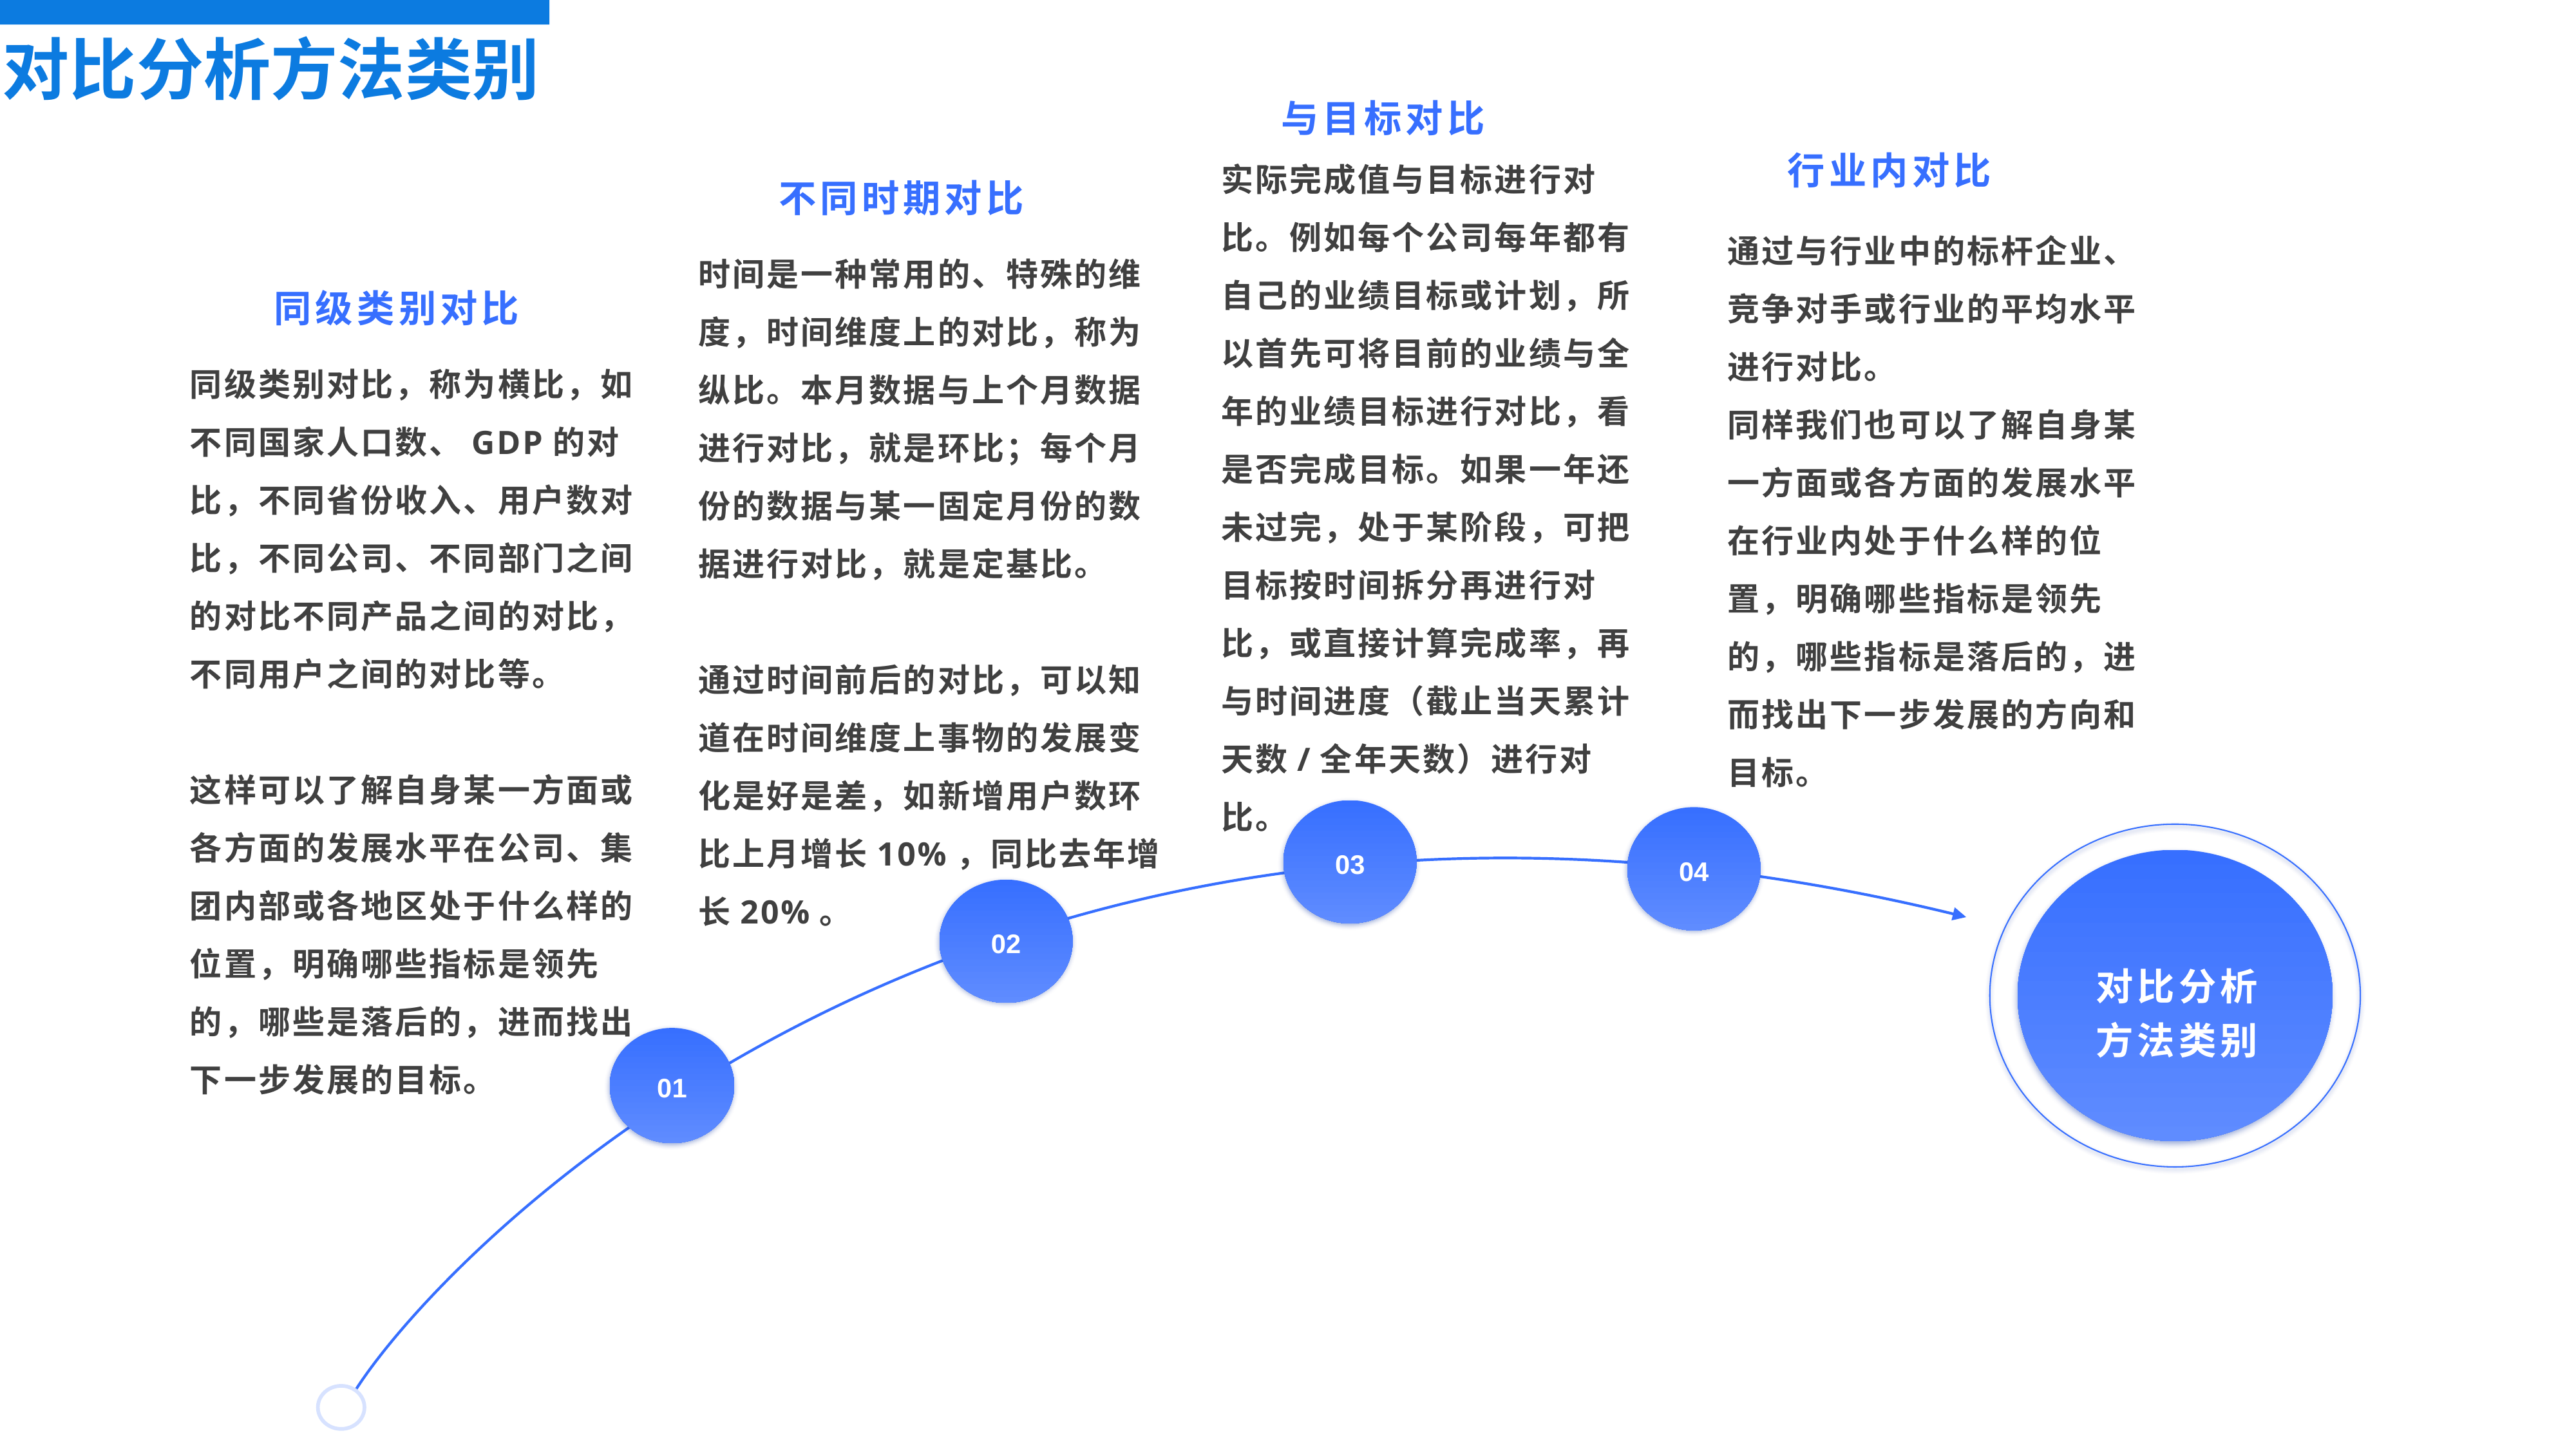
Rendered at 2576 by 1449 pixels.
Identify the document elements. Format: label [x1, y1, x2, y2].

text_box [180, 61, 2376, 1430]
text_box [0, 0, 595, 184]
